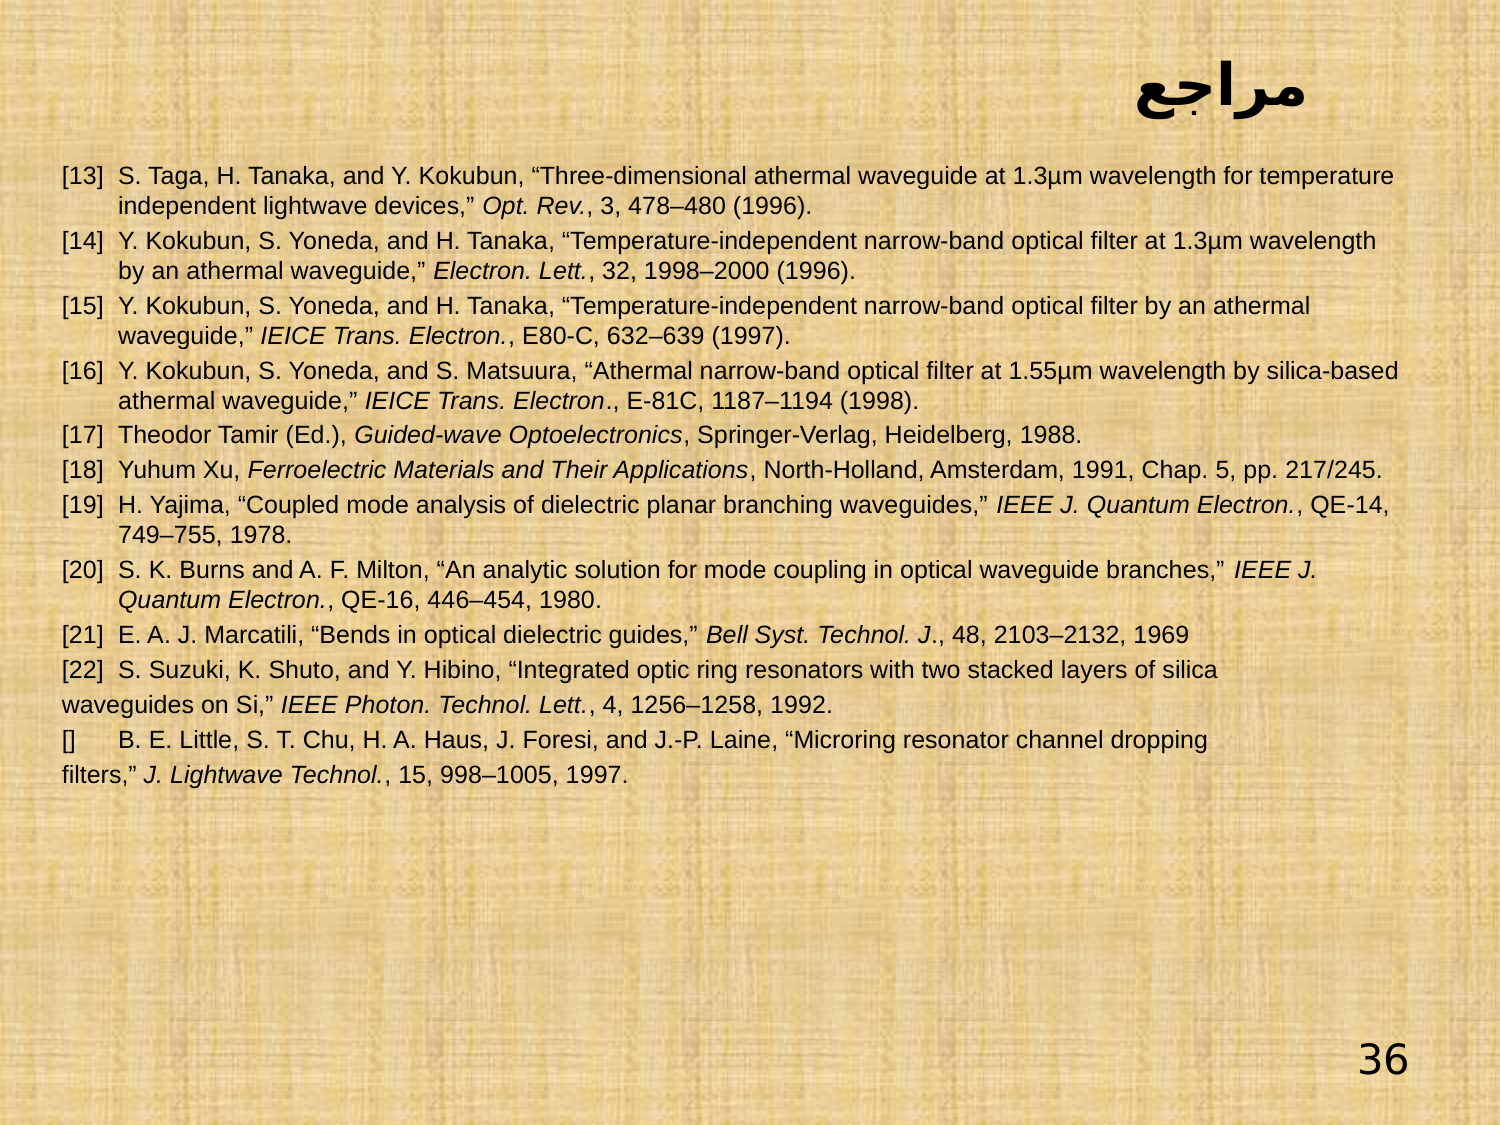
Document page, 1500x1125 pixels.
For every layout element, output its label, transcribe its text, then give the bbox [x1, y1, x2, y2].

title مراجع [106, 44, 1324, 120]
list [13] S. Taga, H. Tanaka, and Y. Kokubun, “Three-dimensional athermal waveguide at 1.3µm wavelength for temperature independent lightwave devices,” Opt. Rev., 3, 478–480 (1996). [14] Y. Kokubun, S. Yoneda, and H. Tanaka, “Temperature-independent narrow-band optical filter at 1.3µm wavelength by an athermal waveguide,” Electron. Lett., 32, 1998–2000 (1996). [15] Y. Kokubun, S. Yoneda, and H. Tanaka, “Temperature-independent narrow-band optical filter by an athermal waveguide,” IEICE Trans. Electron., E80-C, 632–639 (1997). [16] Y. Kokubun, S. Yoneda, and S. Matsuura, “Athermal narrow-band optical filter at 1.55µm wavelength by silica-based athermal waveguide,” IEICE Trans. Electron., E-81C, 1187–1194 (1998). [17] Theodor Tamir (Ed.), Guided-wave Optoelectronics, Springer-Verlag, Heidelberg, 1988. [18] Yuhum Xu, Ferroelectric Materials and Their Applications, North-Holland, Amsterdam, 1991, Chap. 5, pp. 217/245. [19] H. Yajima, “Coupled mode analysis of dielectric planar branching waveguides,” IEEE J. Quantum Electron., QE-14, 749–755, 1978. [20] S. K. Burns and A. F. Milton, “An analytic solution for mode coupling in optical waveguide branches,” IEEE J. Quantum Electron., QE-16, 446–454, 1980. [21] E. A. J. Marcatili, “Bends in optical dielectric guides,” Bell Syst. Technol. J., 48, 2103–2132, 1969 [22] S. Suzuki, K. Shuto, and Y. Hibino, “Integrated optic ring resonators with two stacked layers of silica waveguides on Si,” IEEE Photon. Technol. Lett., 4, 1256–1258, 1992. [] B. E. Little, S. T. Chu, H. A. Haus, J. Foresi, and J.-P. Laine, “Microring resonator channel dropping filters,” J. Lightwave Technol., 15, 998–1005, 1997. [46, 151, 1426, 1006]
slide_number 36 [1074, 1024, 1426, 1104]
picture [0, 0, 1500, 1125]
